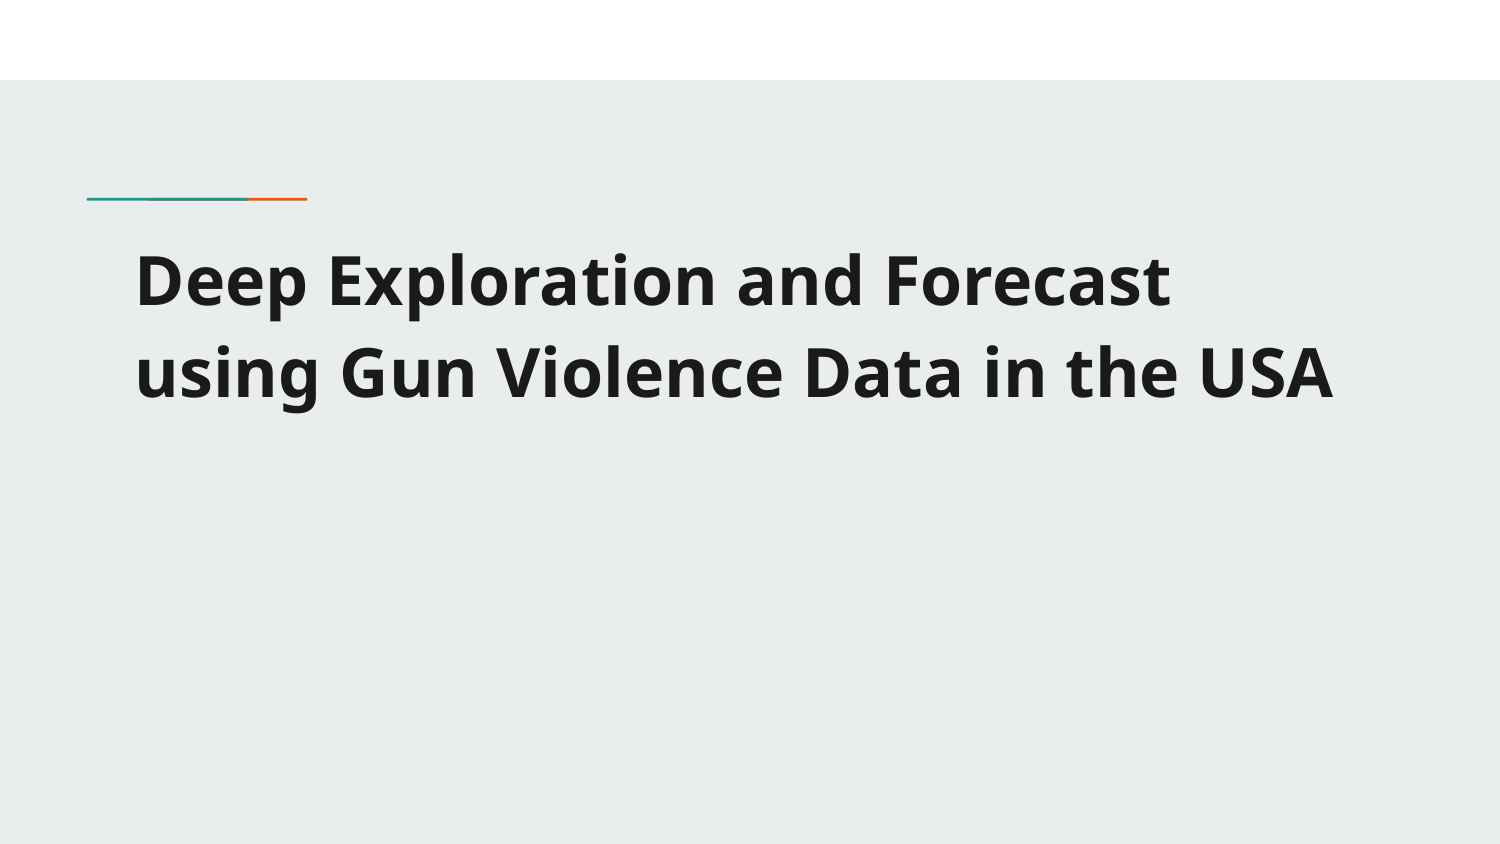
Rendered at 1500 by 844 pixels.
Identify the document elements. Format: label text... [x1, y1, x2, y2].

title Deep Exploration and Forecast using Gun Violence Data in the USA [119, 216, 1381, 516]
